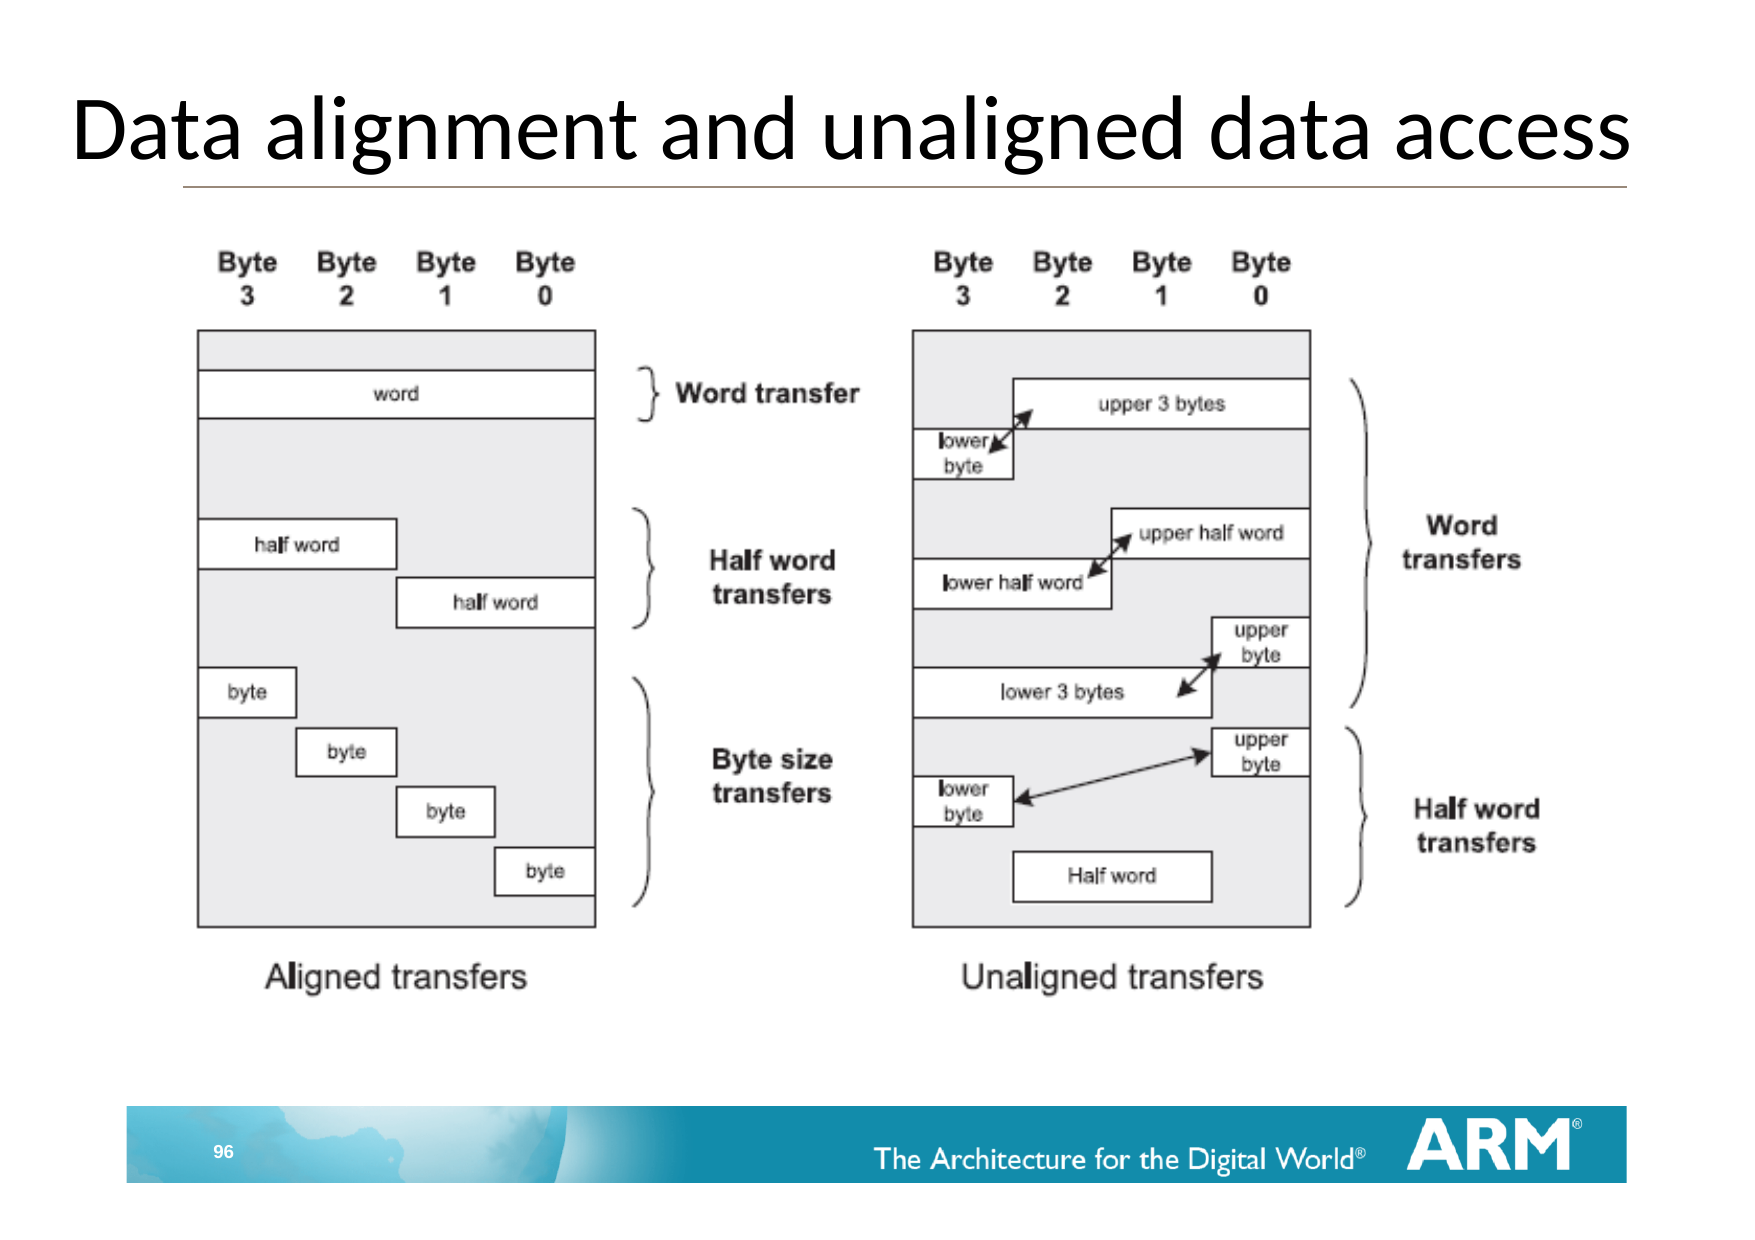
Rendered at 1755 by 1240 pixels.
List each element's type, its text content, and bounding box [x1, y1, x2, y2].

picture [126, 1106, 1627, 1183]
slide_number 96 [198, 1139, 287, 1187]
picture [185, 238, 1569, 1002]
title Data alignment and unaligned data access [50, 80, 1657, 172]
